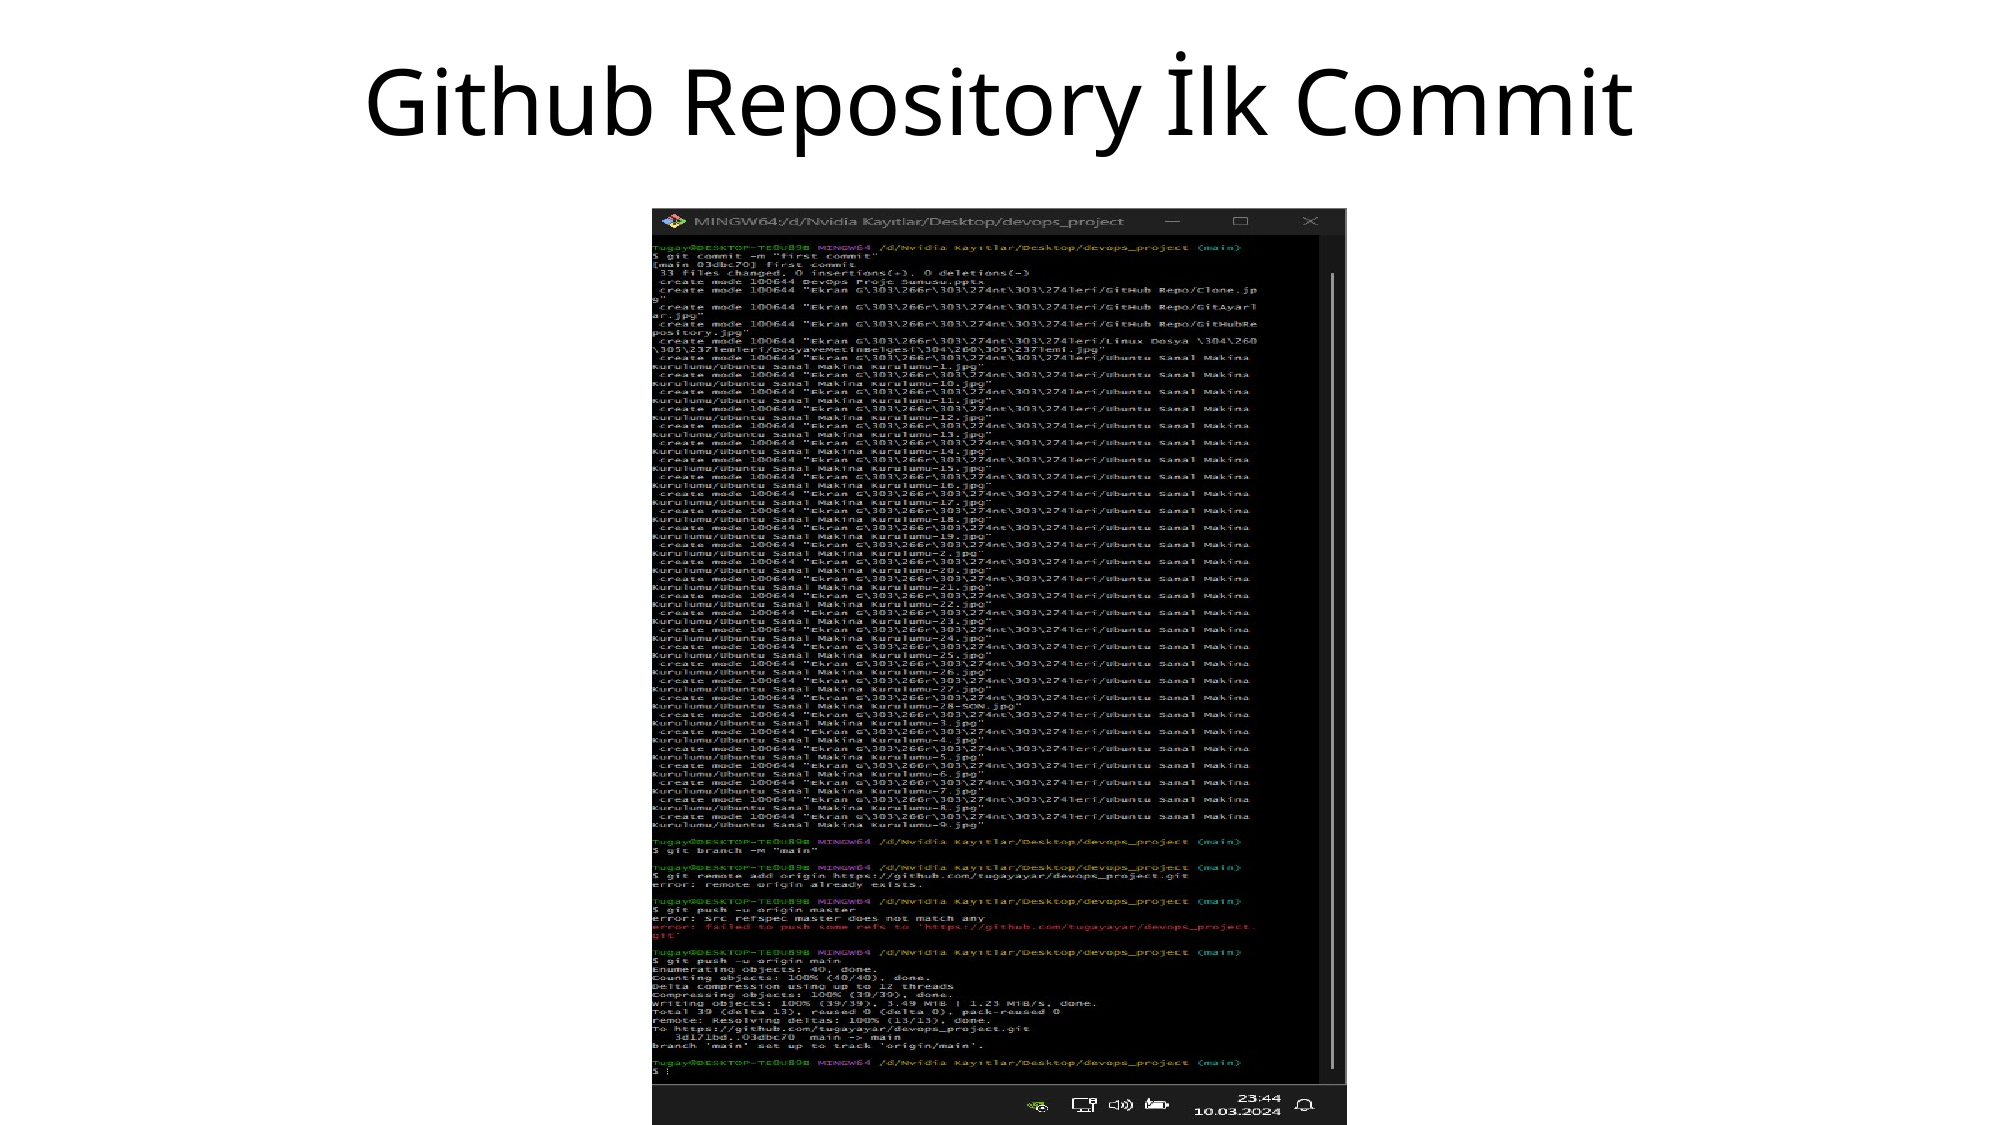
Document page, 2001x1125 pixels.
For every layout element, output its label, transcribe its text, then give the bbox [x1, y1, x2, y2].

title Github Repository İlk Commit [137, 0, 1863, 213]
picture [652, 208, 1347, 1125]
